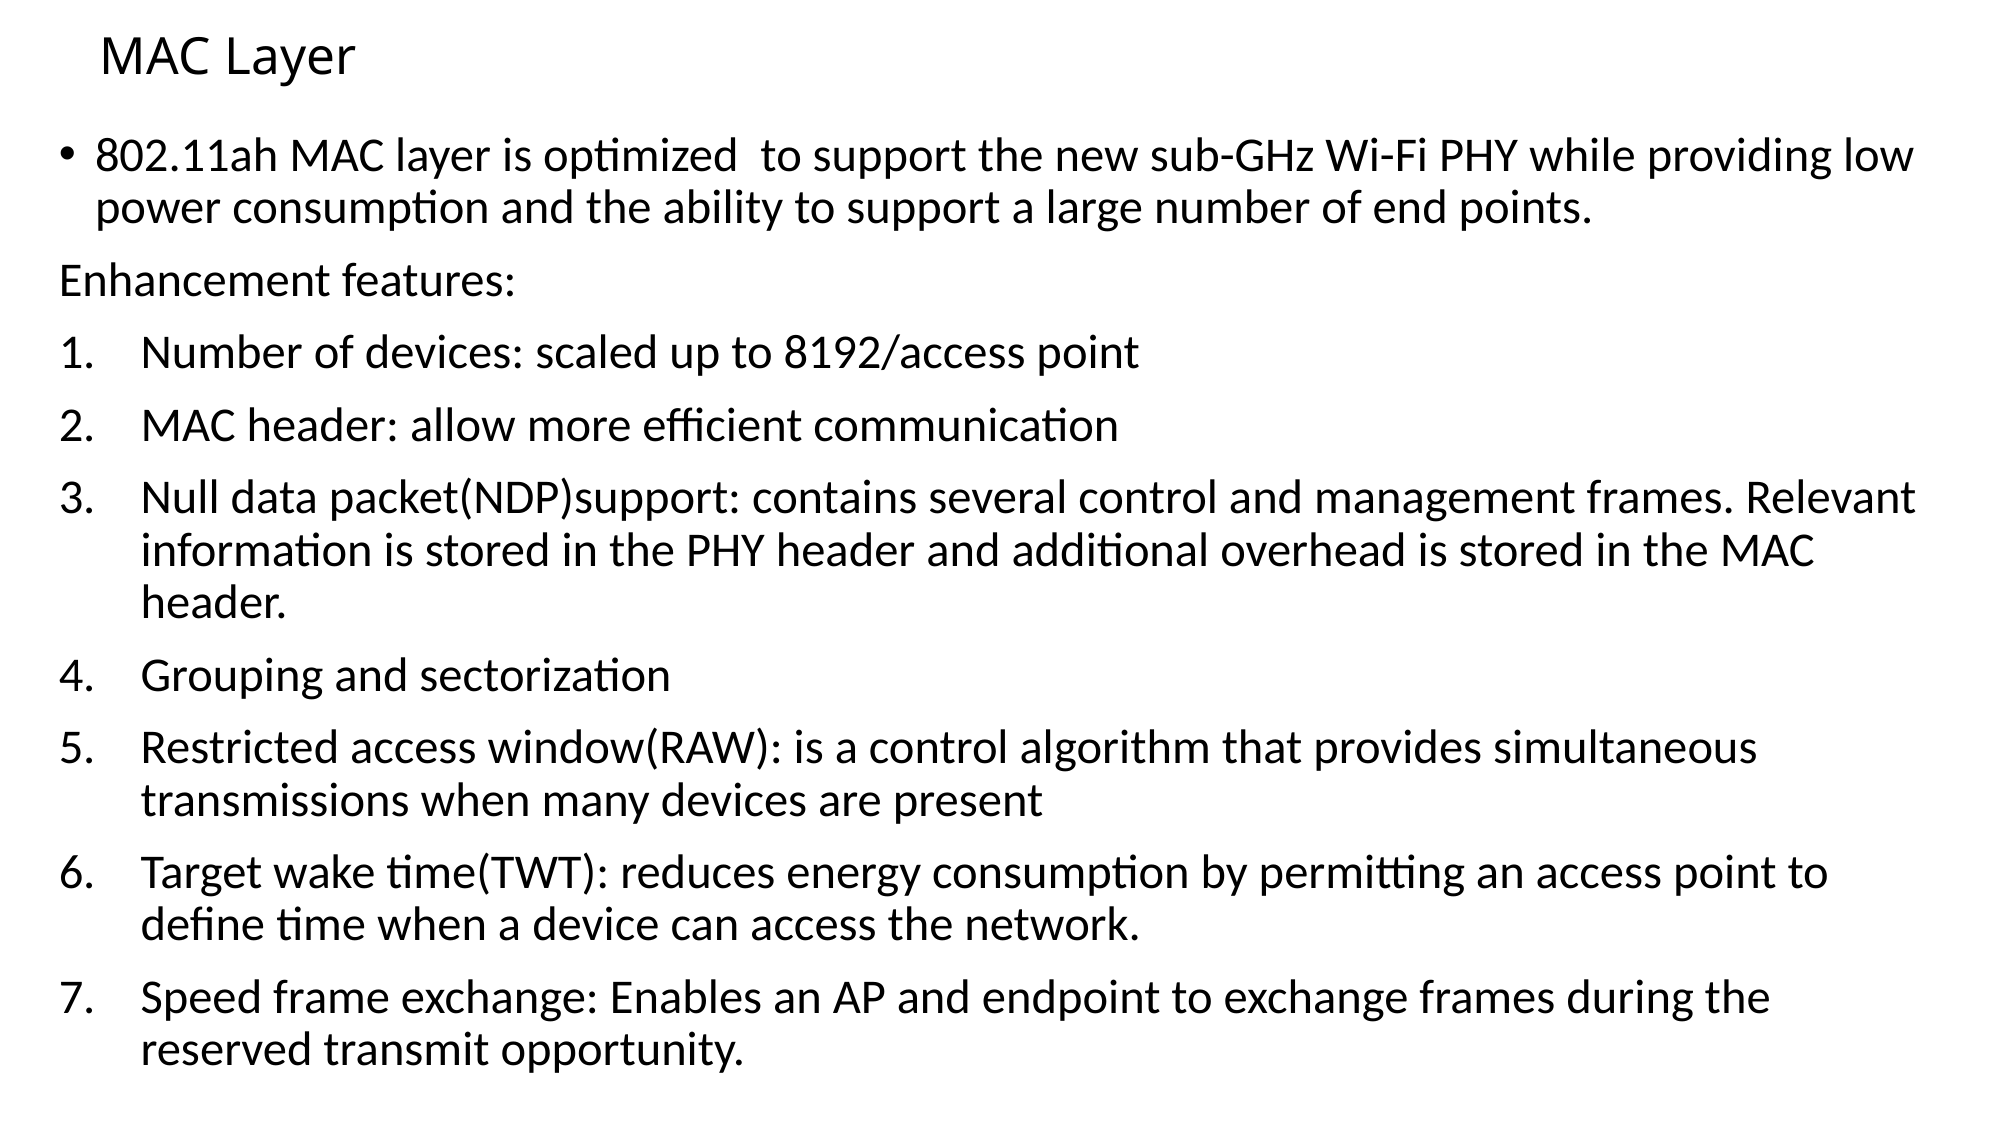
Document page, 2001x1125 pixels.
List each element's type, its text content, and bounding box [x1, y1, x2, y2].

title MAC Layer [85, 22, 1946, 94]
list 802.11ah MAC layer is optimized to support the new sub-GHz Wi-Fi PHY while providing low power consumption and the ability to support a large number of end points. Enhancement features: Number of devices: scaled up to 8192/access point MAC header: allow more efficient communication Null data packet(NDP)support: contains several control and management frames. Relevant information is stored in the PHY header and additional overhead is stored in the MAC header. Grouping and sectorization Restricted access window(RAW): is a control algorithm that provides simultaneous transmissions when many devices are present Target wake time(TWT): reduces energy consumption by permitting an access point to define time when a device can access the network. Speed frame exchange: Enables an AP and endpoint to exchange frames during the reserved transmit opportunity. [43, 122, 1969, 1088]
